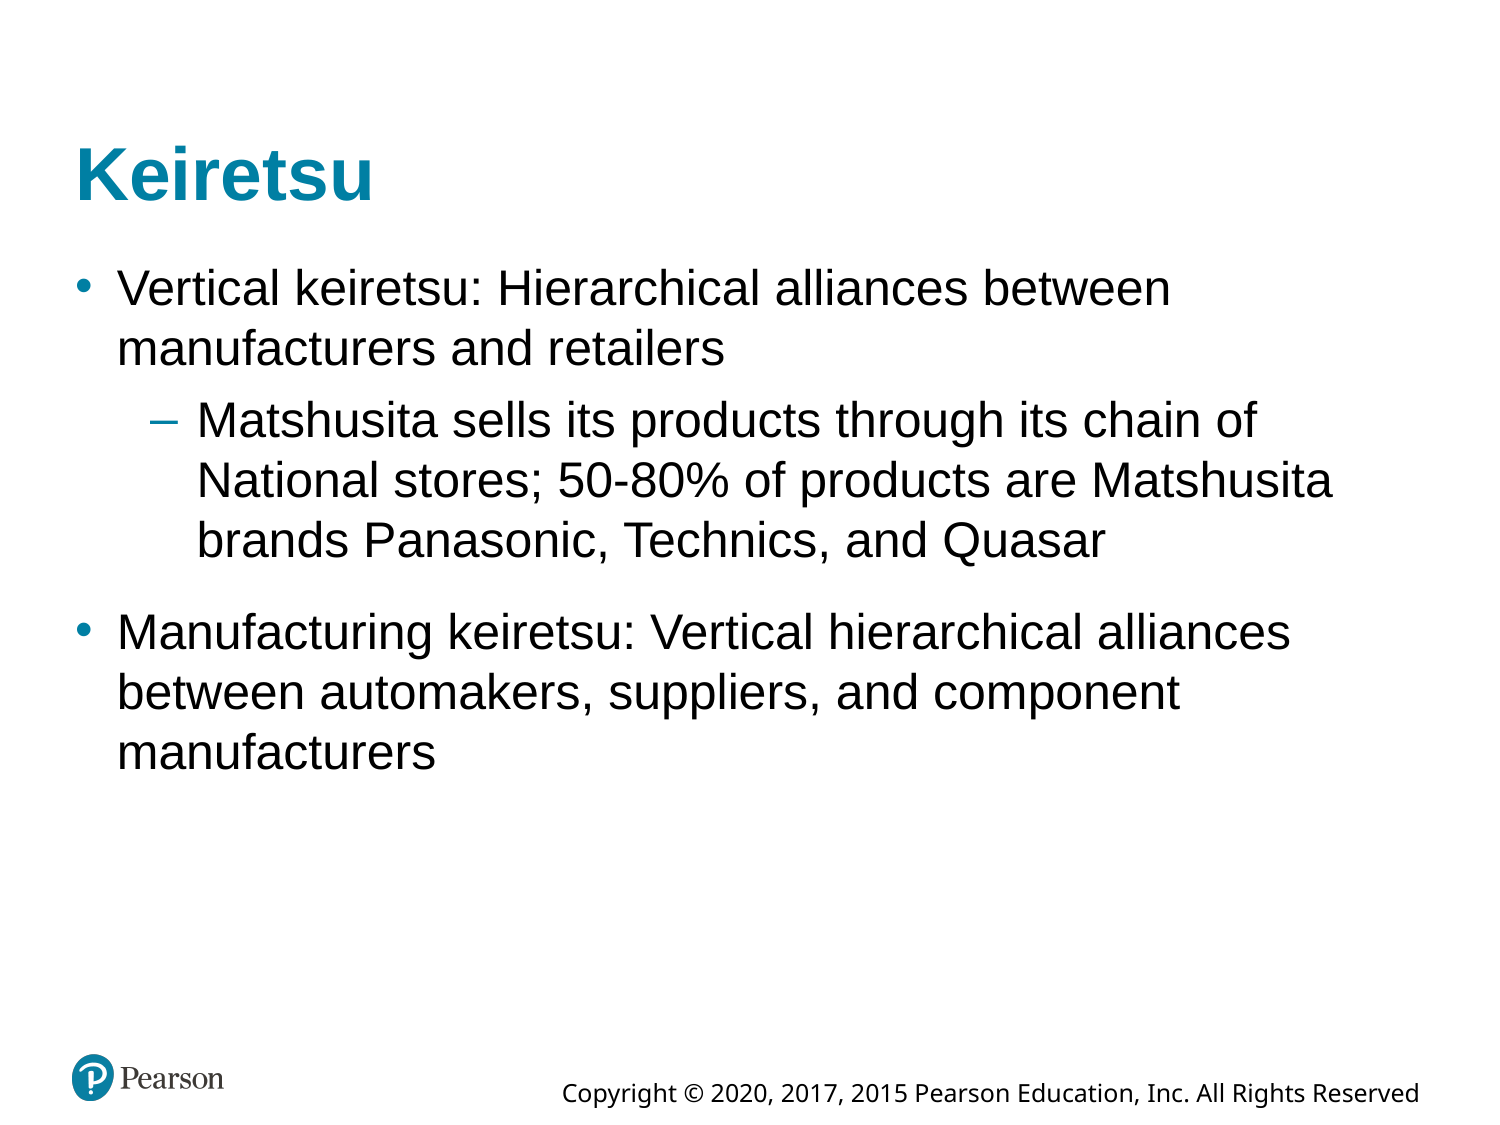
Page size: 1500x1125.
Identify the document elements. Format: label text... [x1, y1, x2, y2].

list Vertical keiretsu: Hierarchical alliances between manufacturers and retailers Matshusita sells its products through its chain of National stores; 50-80% of products are Matshusita brands Panasonic, Technics, and Quasar Manufacturing keiretsu: Vertical hierarchical alliances between automakers, suppliers, and component manufacturers [75, 255, 1425, 983]
picture [72, 1087, 83, 1101]
picture [72, 1054, 88, 1070]
picture [80, 1063, 106, 1088]
picture [98, 1054, 224, 1101]
title Keiretsu [75, 35, 1425, 216]
